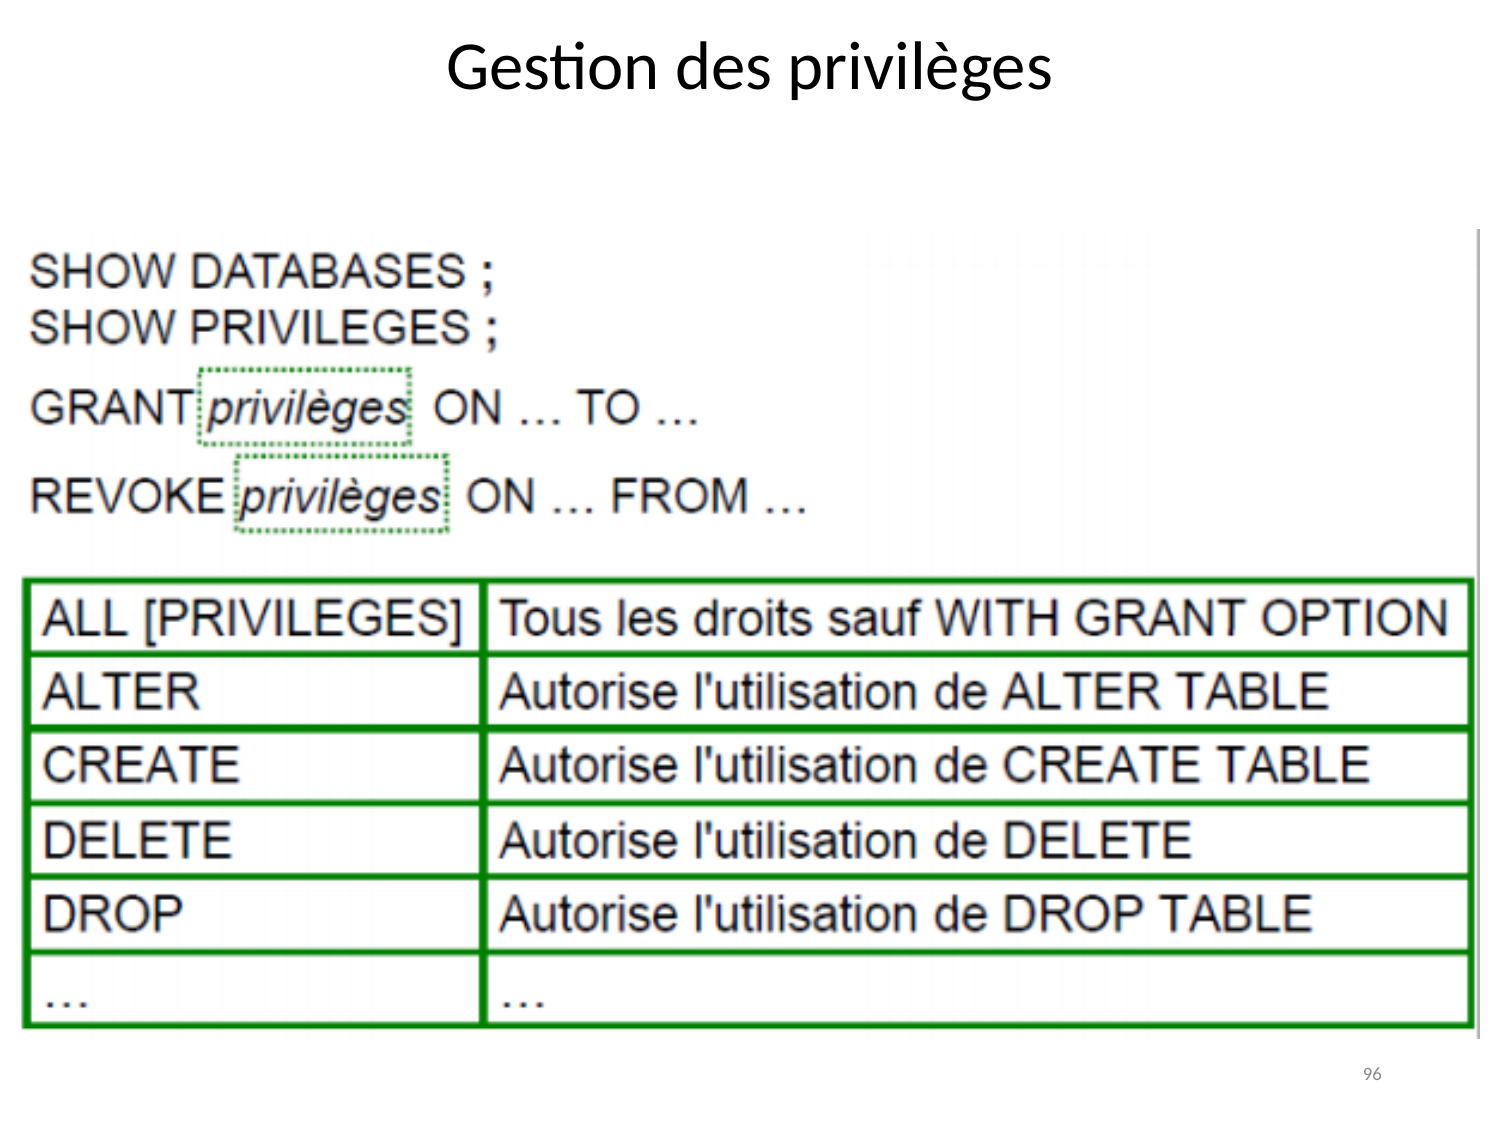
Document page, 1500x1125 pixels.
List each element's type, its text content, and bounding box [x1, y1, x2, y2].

title Gestion des privilèges [103, 10, 1397, 126]
text_box 96 [1059, 1047, 1397, 1103]
picture [19, 229, 1480, 1039]
